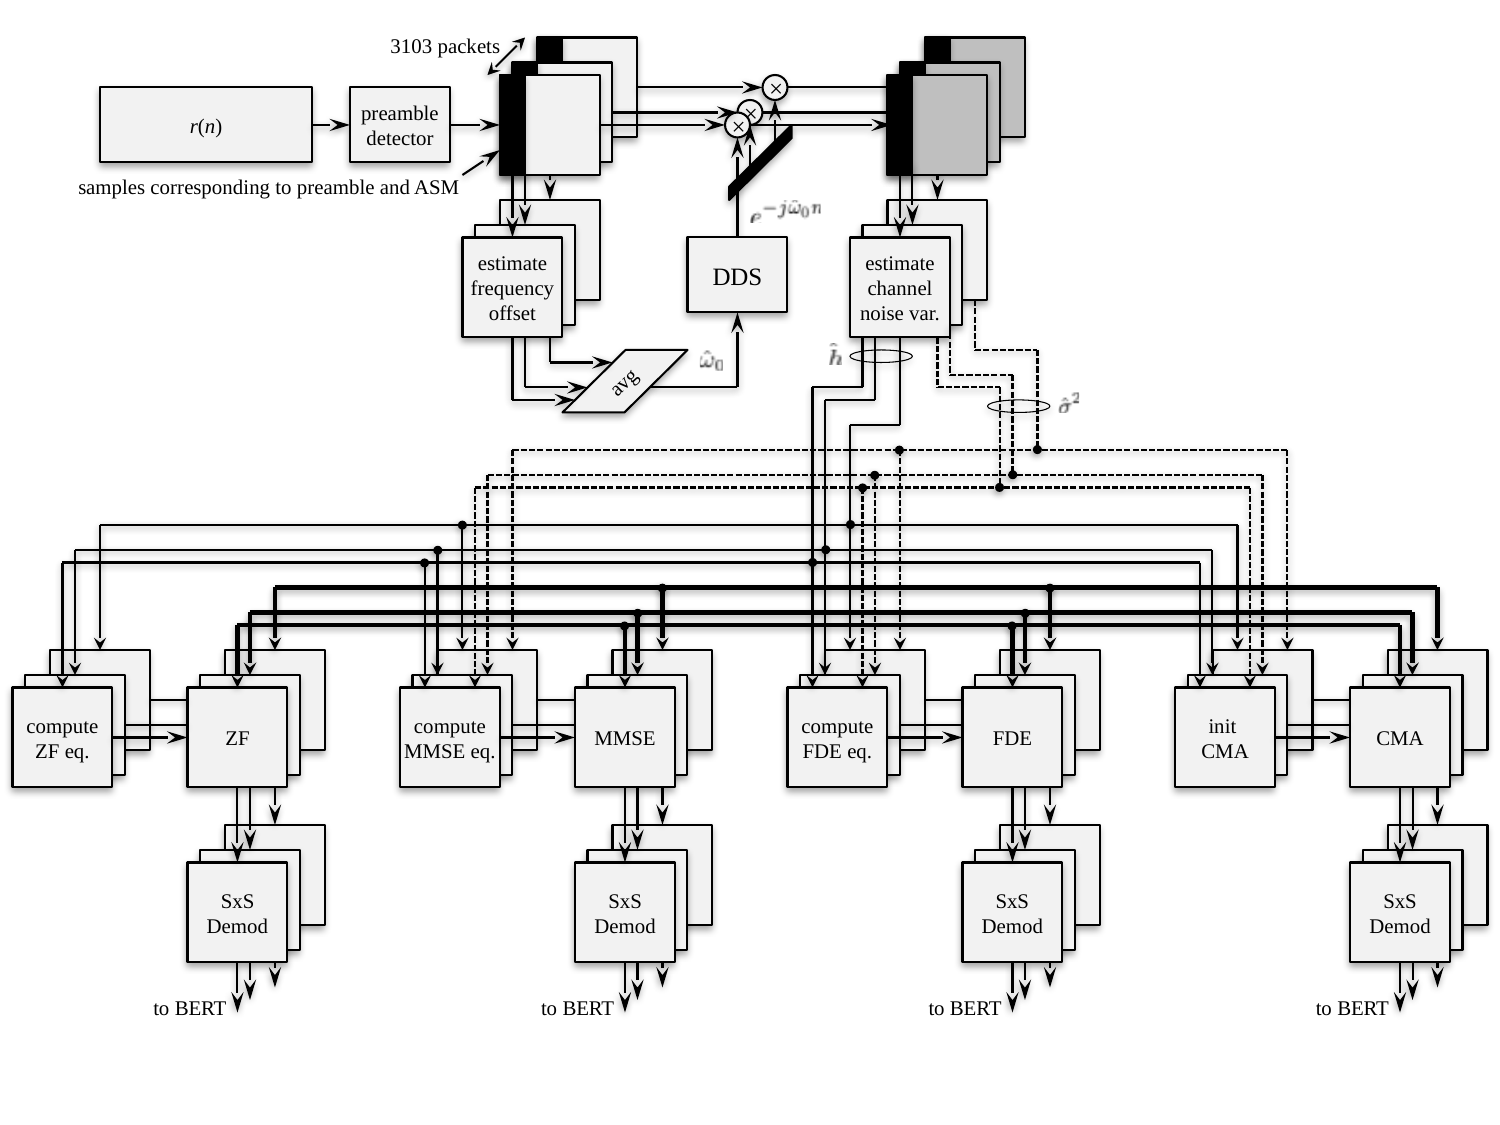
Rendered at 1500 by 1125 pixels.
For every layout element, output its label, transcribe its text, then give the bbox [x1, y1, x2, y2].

text_box preamble detector [349, 87, 451, 163]
text_box [891, 747, 901, 776]
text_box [1403, 849, 1416, 862]
text_box [116, 747, 126, 776]
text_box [512, 62, 613, 124]
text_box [1251, 649, 1258, 674]
text_box [633, 674, 688, 776]
text_box DATA [1014, 824, 1020, 845]
text_box [904, 747, 926, 751]
text_box [756, 146, 774, 175]
text_box [821, 674, 856, 685]
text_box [1257, 649, 1261, 664]
text_box [71, 674, 126, 734]
picture [829, 343, 843, 365]
text_box [499, 199, 506, 223]
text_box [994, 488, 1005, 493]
text_box [257, 649, 326, 751]
text_box [531, 199, 601, 301]
text_box [632, 849, 688, 951]
text_box [1362, 849, 1392, 860]
text_box [1419, 824, 1488, 926]
text_box [904, 351, 914, 362]
text_box [974, 849, 1004, 860]
text_box BERT [126, 743, 151, 751]
text_box [894, 444, 905, 449]
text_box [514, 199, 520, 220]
text_box × [737, 99, 764, 122]
text_box [224, 649, 230, 673]
text_box [239, 824, 245, 845]
text_box [1019, 849, 1076, 951]
picture [699, 349, 724, 372]
text_box [242, 649, 246, 667]
text_box samples corresponding to preamble and ASM [63, 166, 475, 207]
text_box [519, 224, 576, 326]
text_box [1007, 476, 1018, 480]
text_box [986, 401, 995, 412]
text_box r(n) [99, 87, 313, 163]
text_box ASM [476, 649, 483, 674]
text_box [1420, 649, 1488, 751]
text_box [1408, 674, 1463, 776]
text_box [224, 824, 231, 848]
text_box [537, 37, 638, 111]
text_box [516, 224, 528, 237]
text_box compute ZF eq. [12, 687, 113, 788]
text_box SxS Demod [1349, 862, 1451, 963]
text_box ASM [468, 649, 474, 674]
text_box BERT [127, 730, 151, 736]
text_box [1402, 824, 1408, 845]
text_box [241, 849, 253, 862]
text_box [907, 224, 963, 326]
text_box MMSE [574, 687, 676, 788]
text_box [246, 674, 301, 776]
text_box [1291, 747, 1313, 751]
text_box [644, 824, 713, 926]
text_box to BERT [526, 987, 630, 1028]
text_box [1404, 649, 1408, 666]
text_box SxS Demod [962, 862, 1063, 963]
text_box [516, 747, 538, 751]
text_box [902, 730, 926, 736]
text_box FDE [962, 687, 1063, 788]
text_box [629, 649, 633, 666]
text_box [587, 674, 618, 685]
text_box [1219, 649, 1244, 673]
text_box 3103 packets [375, 24, 516, 65]
text_box [482, 674, 513, 734]
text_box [887, 74, 988, 176]
text_box [244, 849, 301, 951]
text_box DDS [687, 237, 788, 313]
text_box [887, 199, 894, 223]
text_box [561, 390, 611, 414]
text_box [645, 649, 713, 751]
text_box [1031, 824, 1101, 926]
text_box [613, 113, 638, 124]
text_box [879, 349, 895, 364]
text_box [770, 131, 793, 154]
text_box [1041, 401, 1051, 412]
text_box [1243, 649, 1249, 674]
text_box [412, 674, 418, 685]
text_box × [726, 111, 751, 139]
text_box [432, 545, 443, 549]
text_box [919, 199, 988, 301]
text_box BERT [64, 649, 73, 674]
text_box [849, 351, 858, 362]
text_box [869, 470, 880, 474]
text_box ASM [488, 649, 492, 664]
text_box ASM [513, 743, 538, 751]
text_box [1362, 674, 1393, 685]
text_box [888, 743, 901, 776]
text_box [601, 126, 613, 163]
text_box [493, 649, 538, 722]
text_box [1207, 674, 1243, 685]
text_box [999, 824, 1006, 848]
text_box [870, 649, 874, 664]
text_box [474, 224, 504, 235]
text_box avg [588, 345, 659, 416]
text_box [1288, 743, 1313, 751]
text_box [628, 849, 641, 862]
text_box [1276, 743, 1288, 776]
text_box to BERT [913, 987, 1017, 1028]
text_box [831, 649, 856, 673]
text_box [24, 674, 56, 685]
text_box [487, 37, 526, 76]
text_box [613, 126, 638, 138]
text_box SxS Demod [187, 862, 288, 963]
text_box [587, 849, 617, 860]
text_box [999, 649, 1005, 673]
text_box [1268, 649, 1313, 722]
text_box [256, 824, 326, 926]
text_box [612, 649, 618, 673]
text_box TED [563, 401, 574, 410]
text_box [1289, 730, 1313, 736]
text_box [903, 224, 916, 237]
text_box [863, 649, 870, 674]
text_box [504, 747, 513, 776]
text_box [871, 674, 901, 734]
text_box [1187, 674, 1193, 685]
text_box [745, 161, 754, 179]
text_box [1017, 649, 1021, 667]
text_box [199, 674, 230, 685]
text_box [457, 519, 468, 524]
text_box [1016, 399, 1033, 414]
text_box [1387, 649, 1393, 673]
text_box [856, 649, 861, 674]
text_box [974, 674, 1005, 685]
text_box [612, 824, 619, 848]
text_box [728, 181, 733, 201]
text_box [741, 171, 749, 190]
text_box ZF [187, 687, 288, 788]
text_box ASM [514, 730, 538, 736]
text_box PRE [1016, 849, 1028, 862]
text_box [604, 134, 613, 163]
text_box [444, 649, 469, 673]
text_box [499, 74, 601, 176]
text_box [113, 743, 126, 776]
text_box [881, 649, 926, 722]
text_box DATA [501, 743, 513, 776]
text_box [1407, 849, 1463, 951]
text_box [462, 149, 501, 176]
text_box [902, 199, 907, 220]
text_box [129, 747, 151, 751]
text_box [432, 674, 468, 685]
picture [749, 199, 822, 224]
text_box [618, 349, 689, 414]
text_box [1279, 747, 1288, 776]
text_box SxS Demod [574, 862, 676, 963]
text_box estimate frequency offset [462, 237, 563, 338]
text_box [866, 349, 870, 363]
text_box to BERT [138, 987, 242, 1028]
text_box [1387, 824, 1394, 848]
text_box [899, 62, 1001, 163]
text_box [799, 674, 806, 685]
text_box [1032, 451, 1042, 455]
text_box [1021, 674, 1076, 776]
picture [1058, 391, 1080, 413]
text_box compute MMSE eq. [399, 687, 501, 788]
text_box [616, 134, 638, 138]
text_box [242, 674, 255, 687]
text_box × [762, 74, 788, 101]
text_box [81, 649, 151, 722]
text_box to BERT [1301, 987, 1405, 1028]
text_box [199, 849, 229, 860]
text_box [49, 649, 56, 673]
text_box [1032, 649, 1101, 751]
text_box [1004, 399, 1008, 413]
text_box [1263, 649, 1267, 664]
text_box [1257, 674, 1288, 734]
text_box init CMA [1174, 687, 1276, 788]
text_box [924, 37, 1026, 138]
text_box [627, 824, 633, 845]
text_box [862, 224, 892, 235]
text_box ASM [482, 649, 486, 664]
text_box [781, 135, 793, 150]
text_box CMA [1349, 687, 1451, 788]
text_box compute FDE eq. [787, 687, 888, 788]
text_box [901, 743, 926, 751]
text_box PRE [1017, 674, 1030, 687]
text_box estimate channel noise var. [849, 237, 951, 338]
